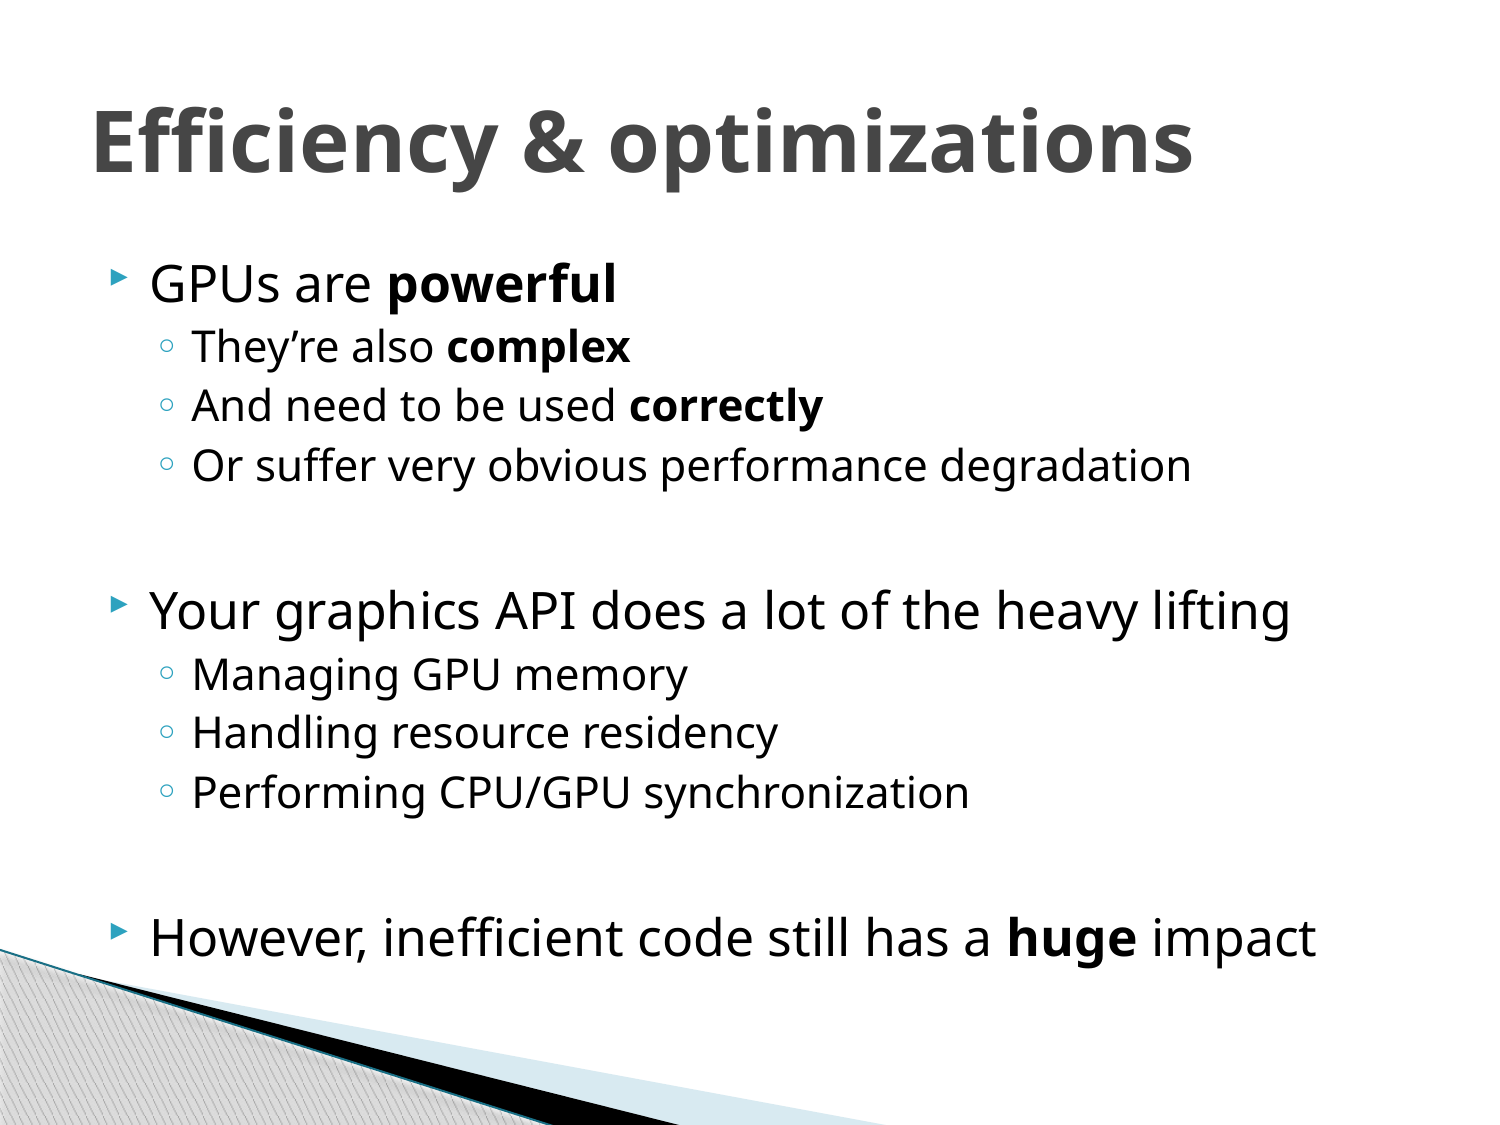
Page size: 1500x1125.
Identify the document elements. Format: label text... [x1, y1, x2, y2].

title Efficiency & optimizations [75, 45, 1425, 233]
list GPUs are powerful They’re also complex And need to be used correctly Or suffer very obvious performance degradation Your graphics API does a lot of the heavy lifting Managing GPU memory Handling resource residency Performing CPU/GPU synchronization However, inefficient code still has a huge impact [75, 242, 1425, 986]
